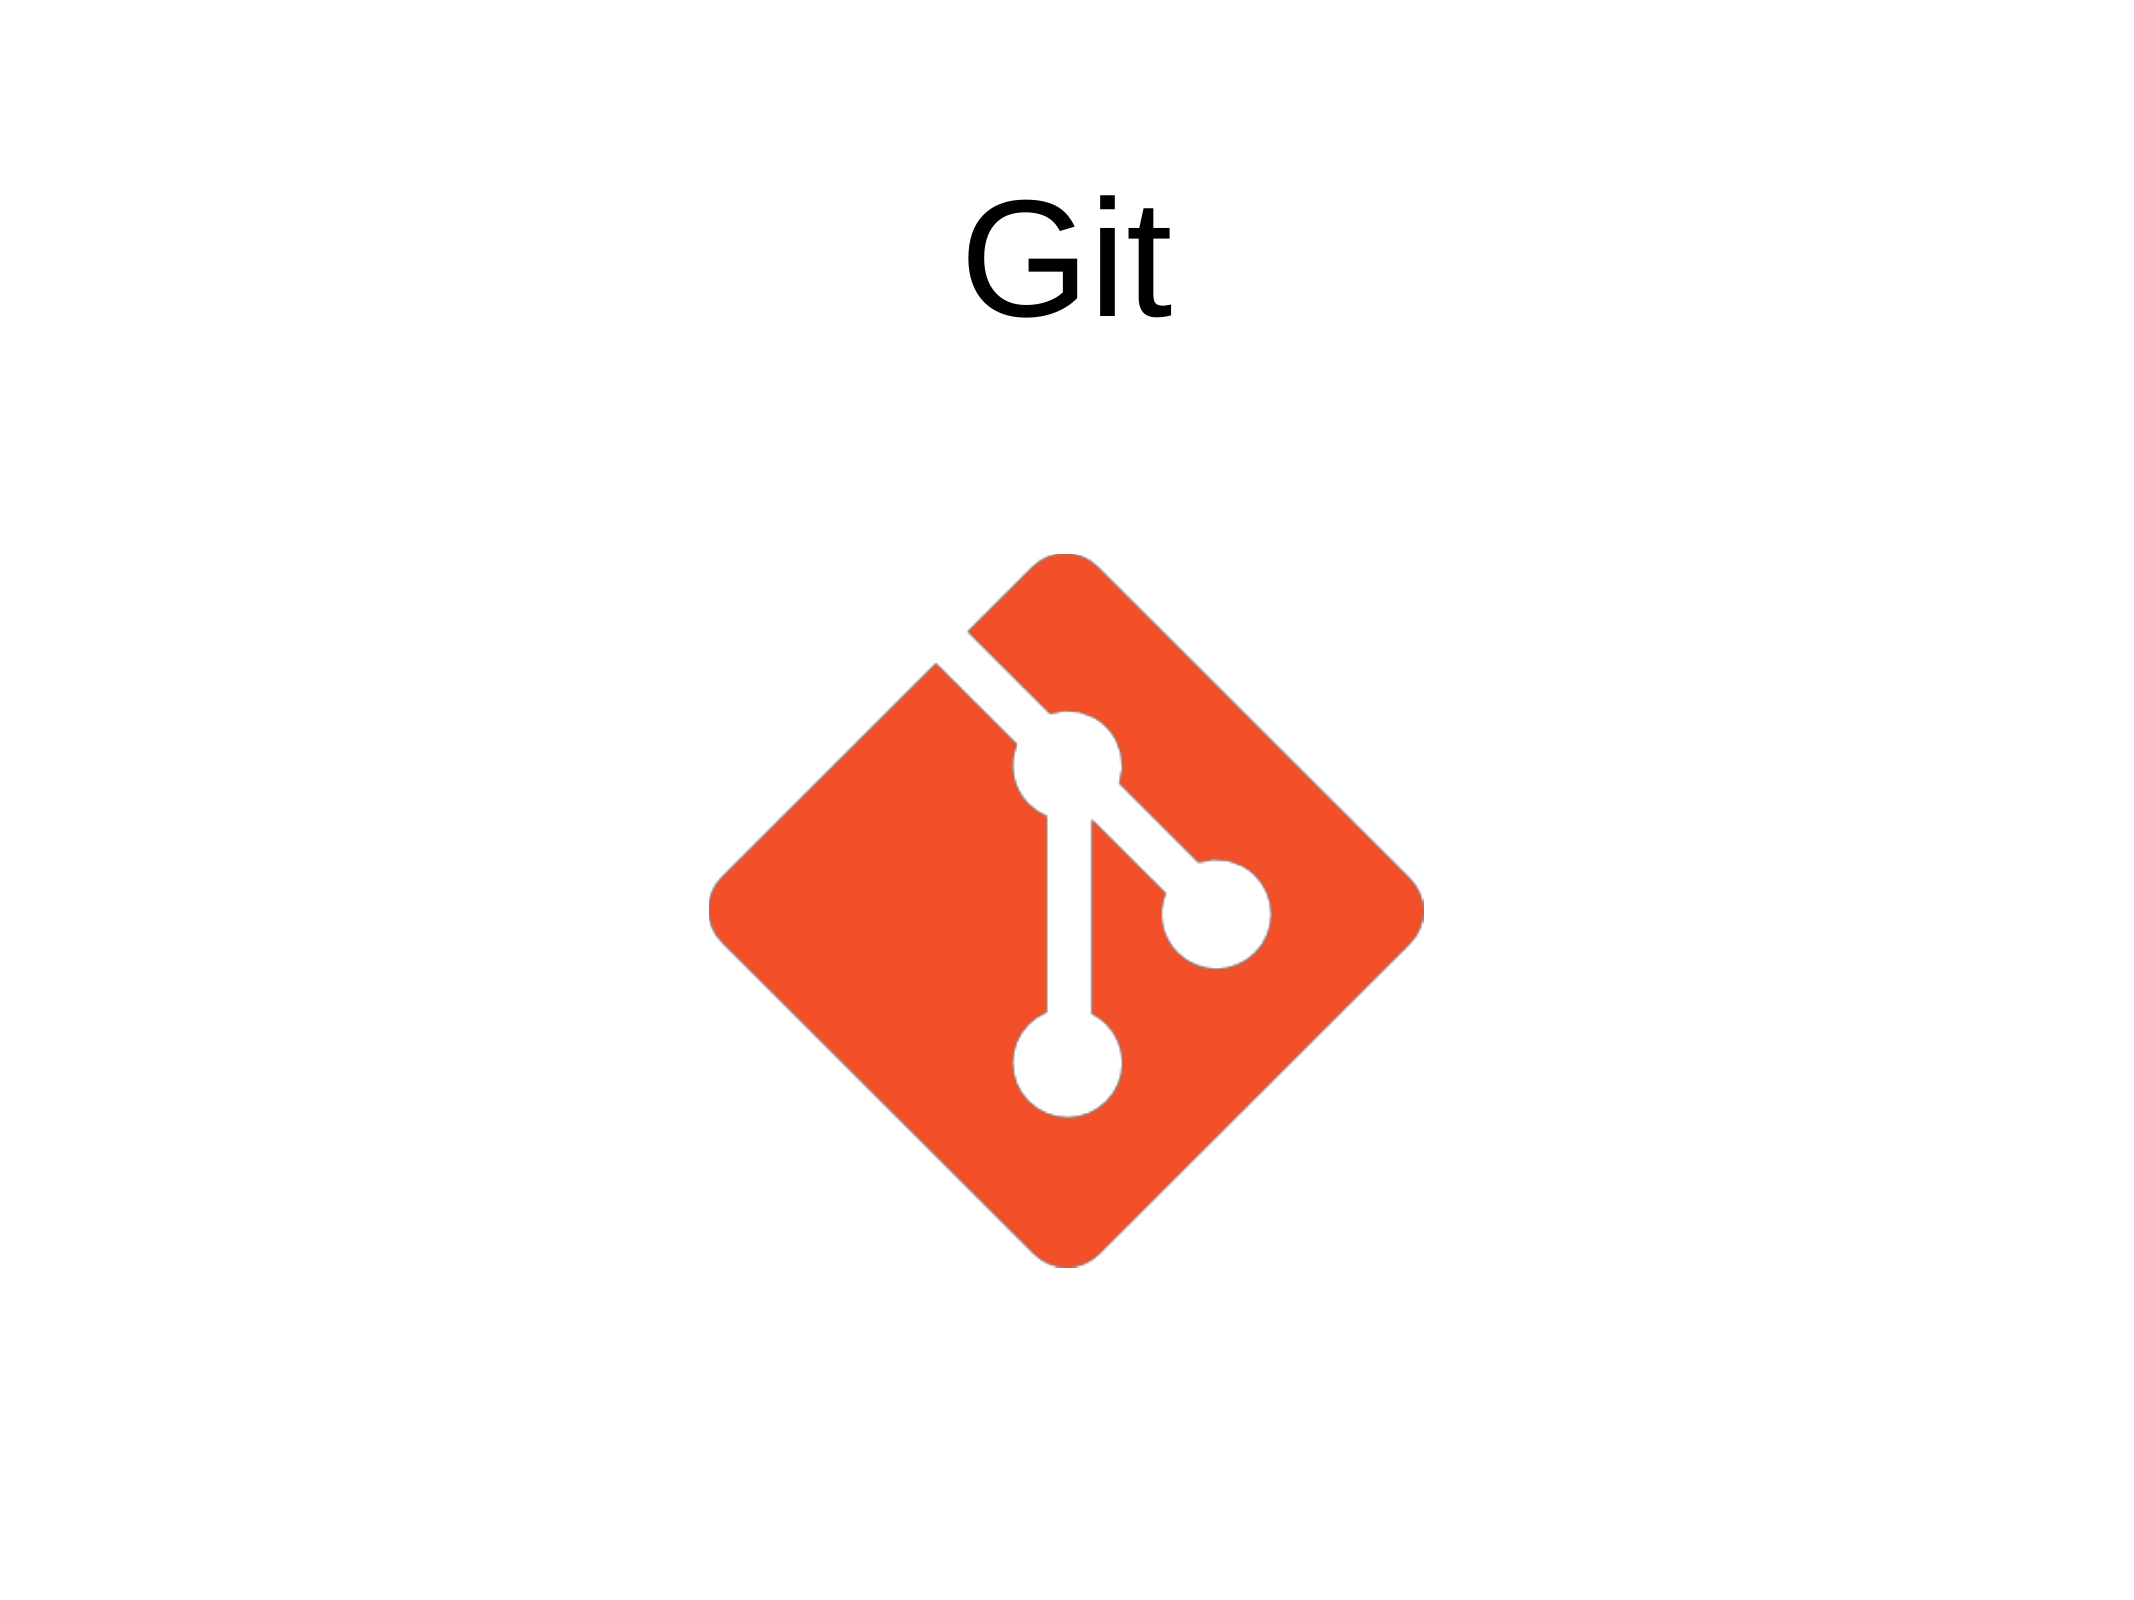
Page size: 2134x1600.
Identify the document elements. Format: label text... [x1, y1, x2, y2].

title Git [155, 72, 1978, 428]
picture [709, 554, 1424, 1269]
